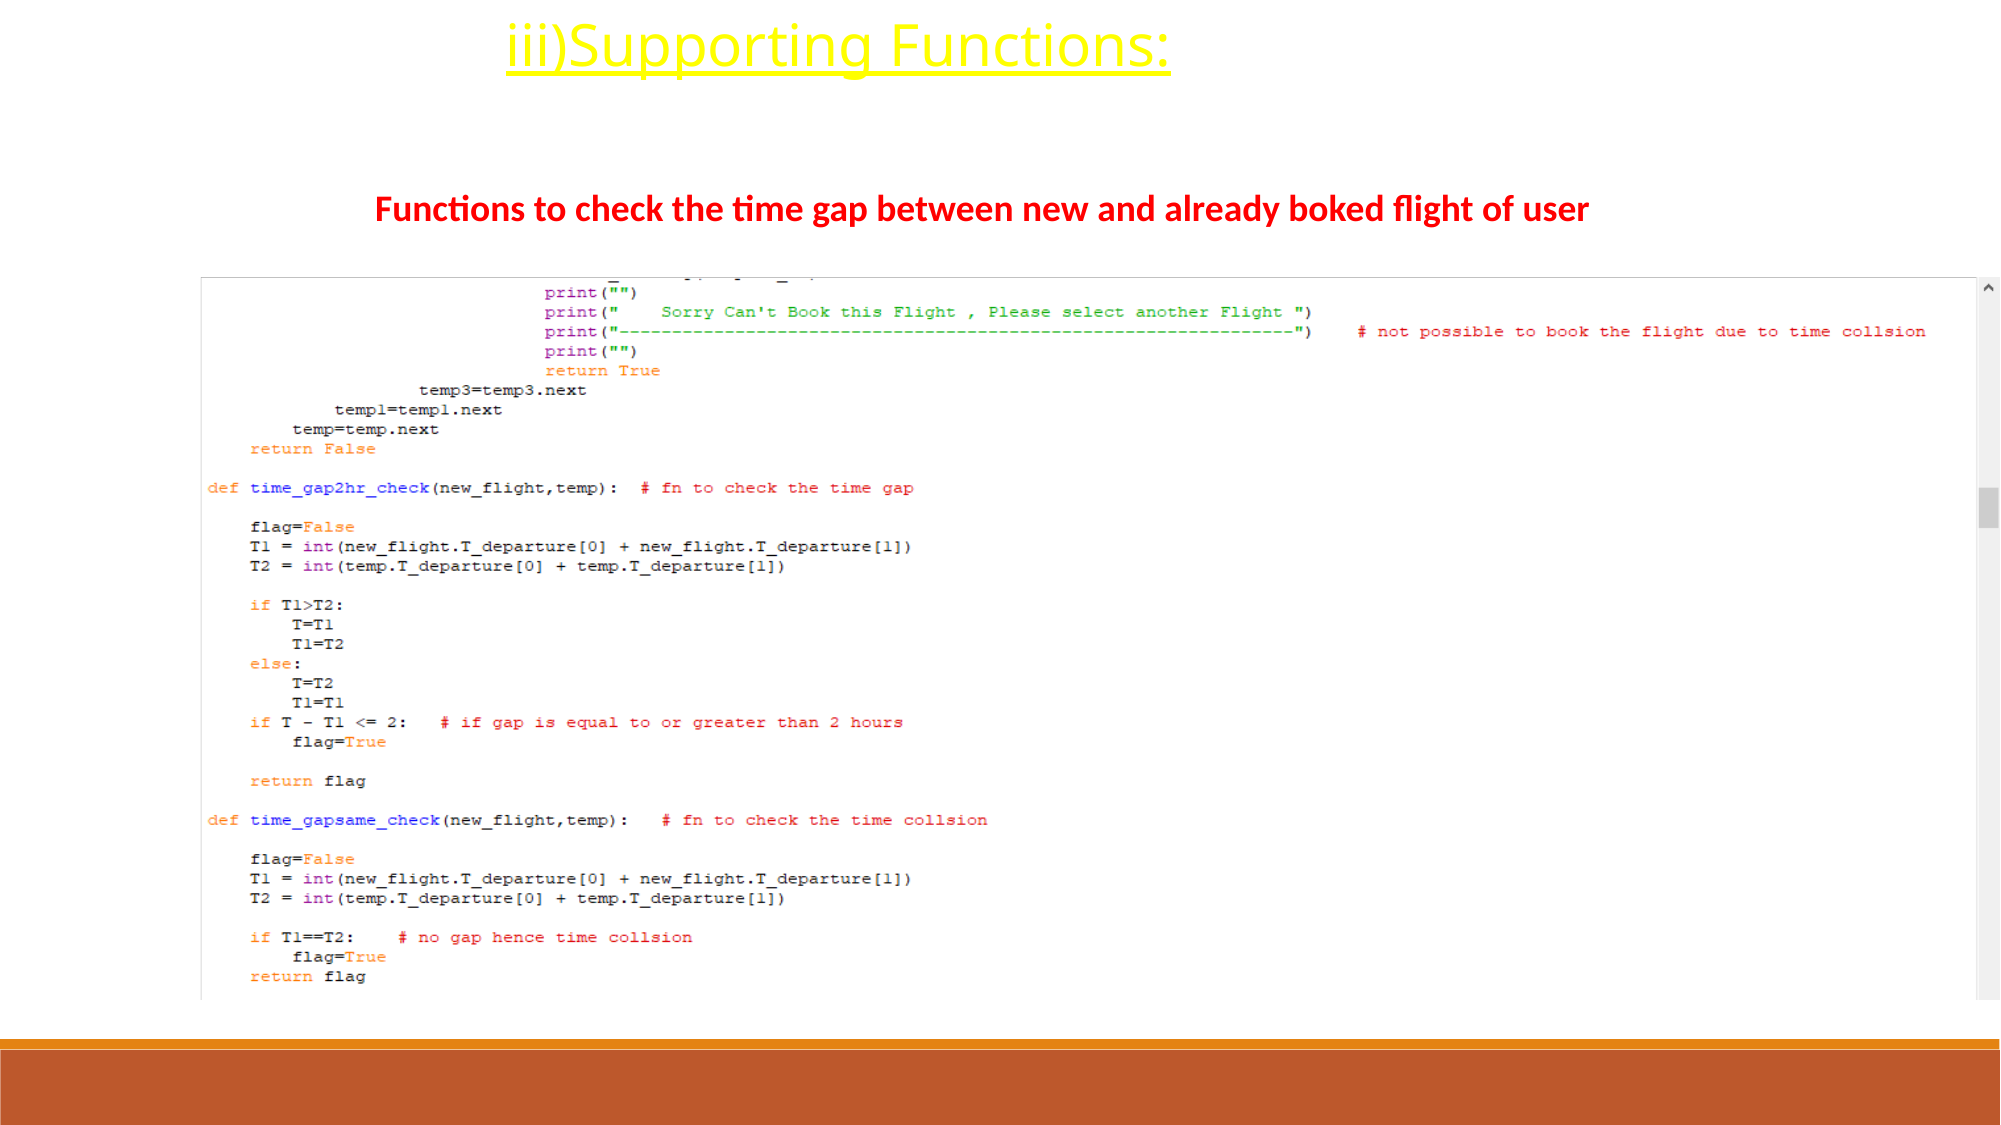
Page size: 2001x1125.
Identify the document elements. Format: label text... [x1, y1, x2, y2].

text_box Functions to check the time gap between new and already boked flight of user [360, 176, 1886, 237]
text_box iii)Supporting Functions: [490, 0, 2000, 176]
picture [200, 276, 2000, 1001]
